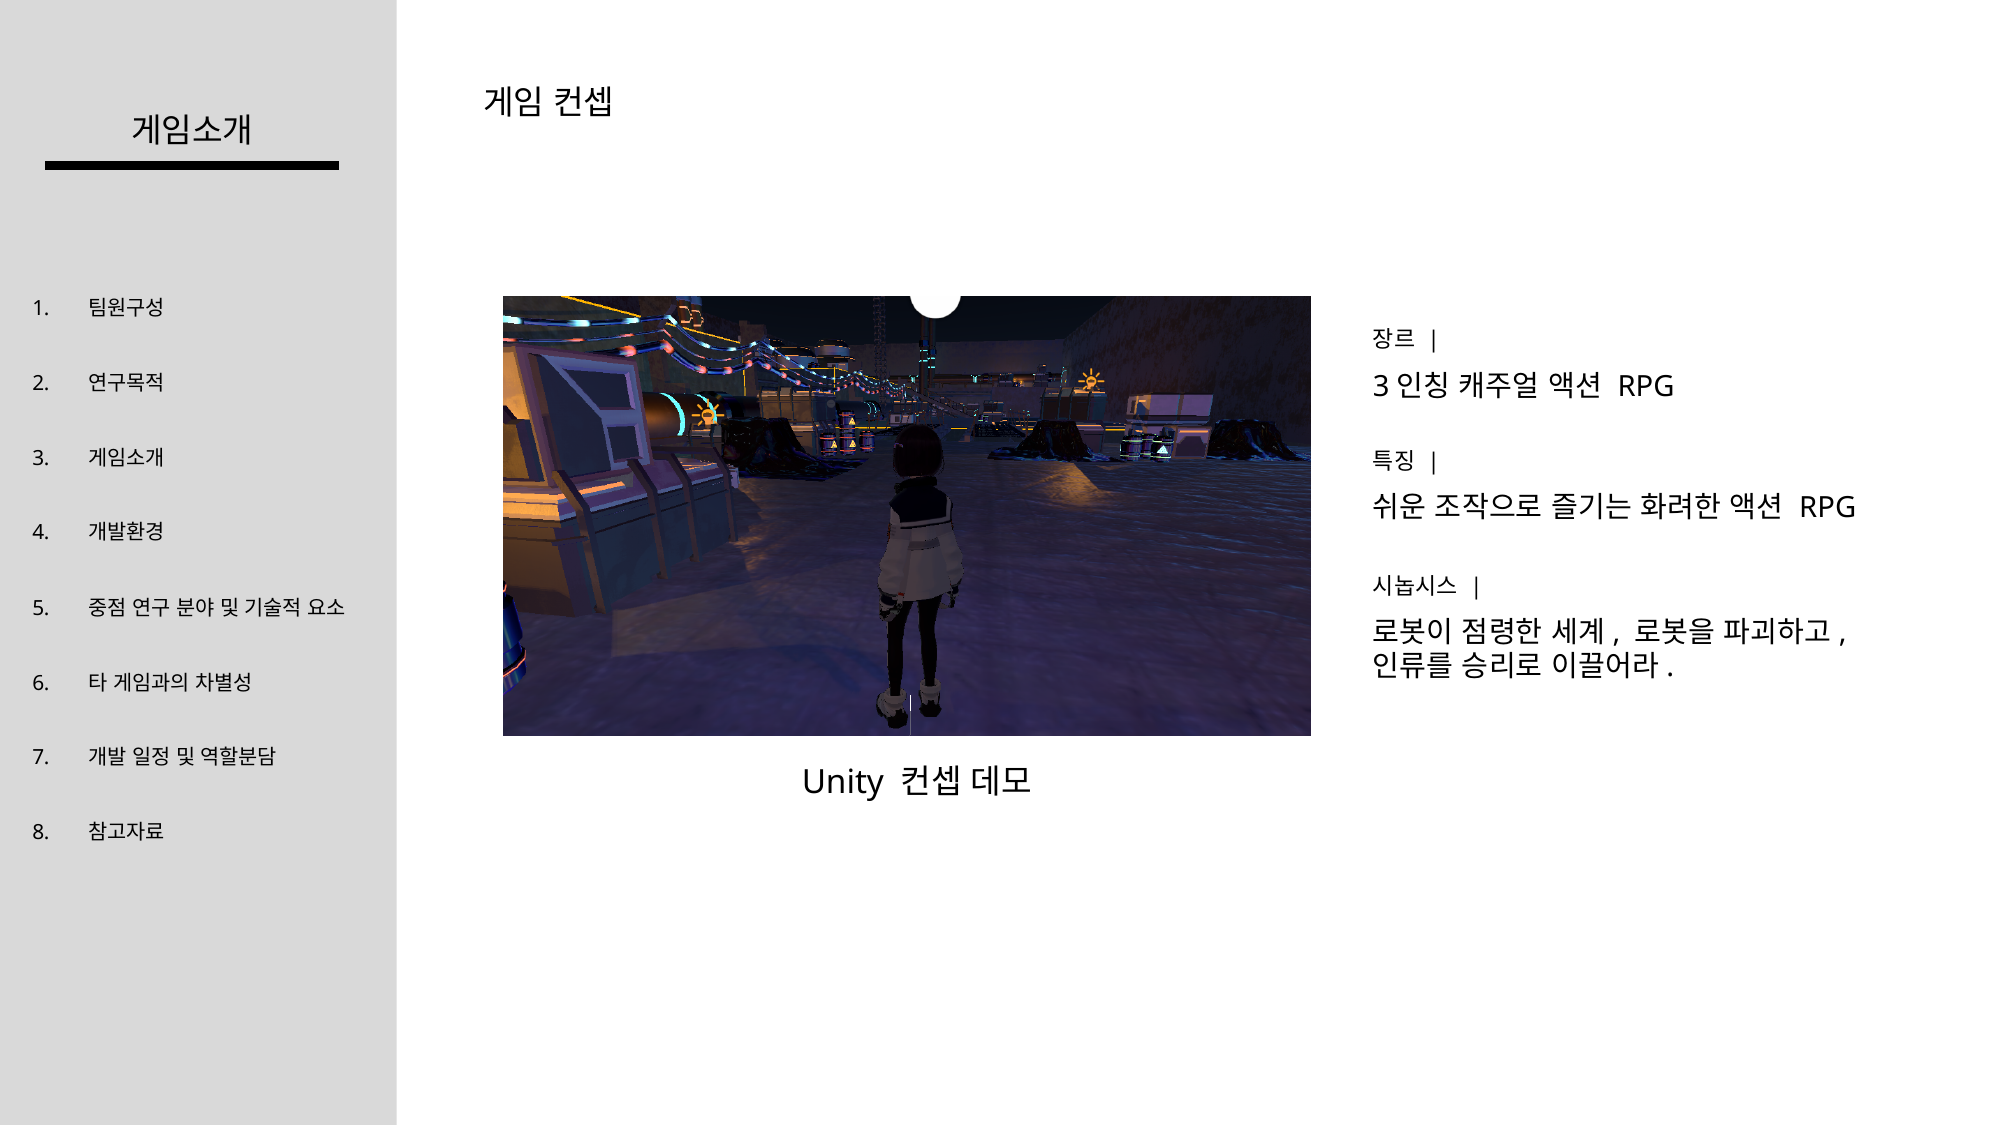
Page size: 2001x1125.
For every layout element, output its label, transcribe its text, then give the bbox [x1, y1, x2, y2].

picture [503, 296, 1311, 736]
text_box 게임 컨셉 [468, 74, 830, 129]
text_box [0, 0, 398, 1125]
text_box Unity 컨셉 데모 [552, 752, 1281, 807]
text_box 쉬운 조작으로 즐기는 화려한 액션 RPG [1358, 482, 1902, 531]
text_box 3인칭 캐주얼 액션 RPG [1358, 360, 1902, 410]
text_box 장르 | [1358, 317, 1902, 360]
text_box 로봇이 점령한 세계, 로봇을 파괴하고, 인류를 승리로 이끌어라. [1358, 606, 1902, 691]
text_box 특징 | [1358, 439, 1902, 482]
text_box 팀원구성 연구목적 게임소개 개발환경 중점 연구 분야 및 기술적 요소 타 게임과의 차별성 개발 일정 및 역할분담 참고자료 [17, 237, 379, 852]
text_box 시놉시스 | [1358, 563, 1902, 606]
text_box 게임소개 [11, 102, 373, 157]
